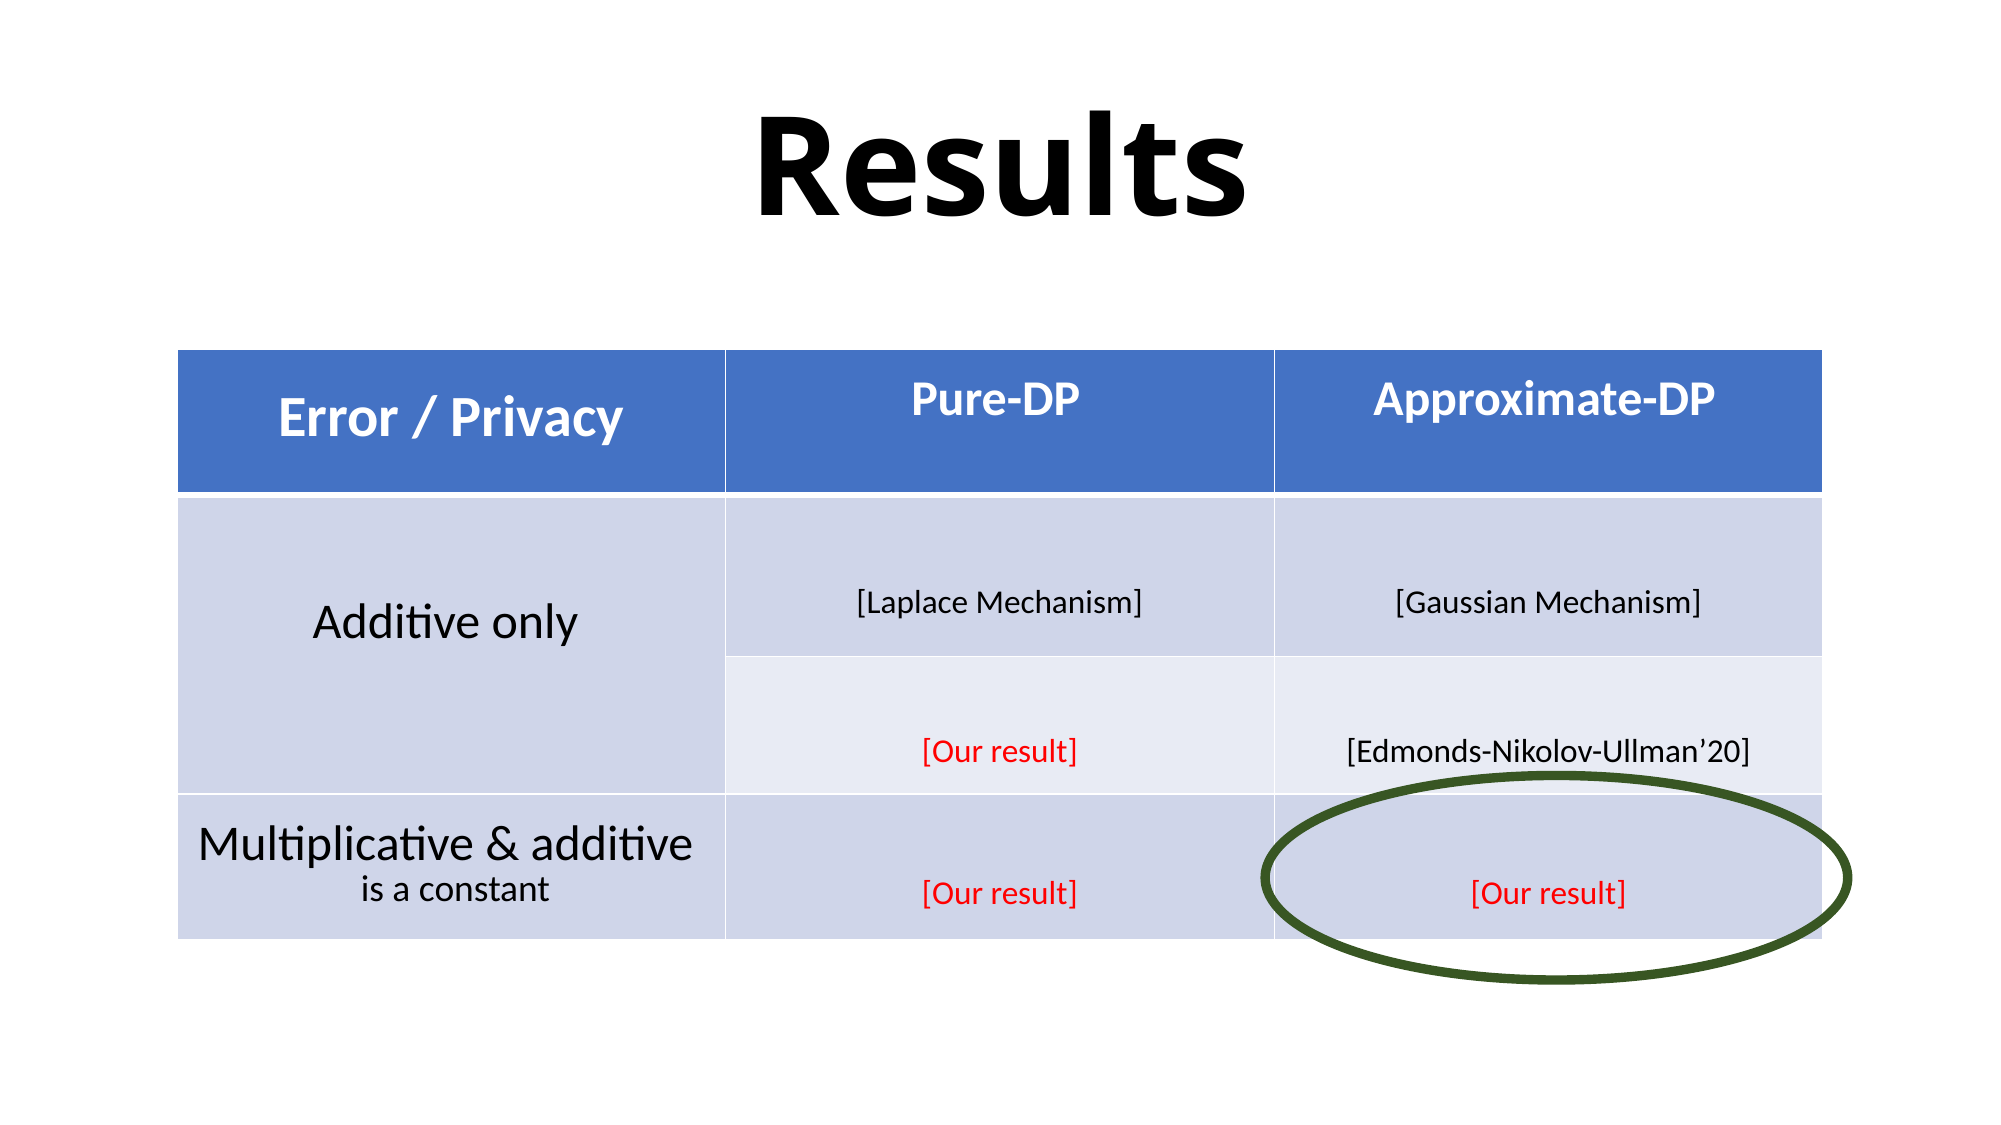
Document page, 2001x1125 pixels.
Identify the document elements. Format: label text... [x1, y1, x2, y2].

title Results [104, 68, 1895, 274]
text_box [1264, 774, 1849, 982]
